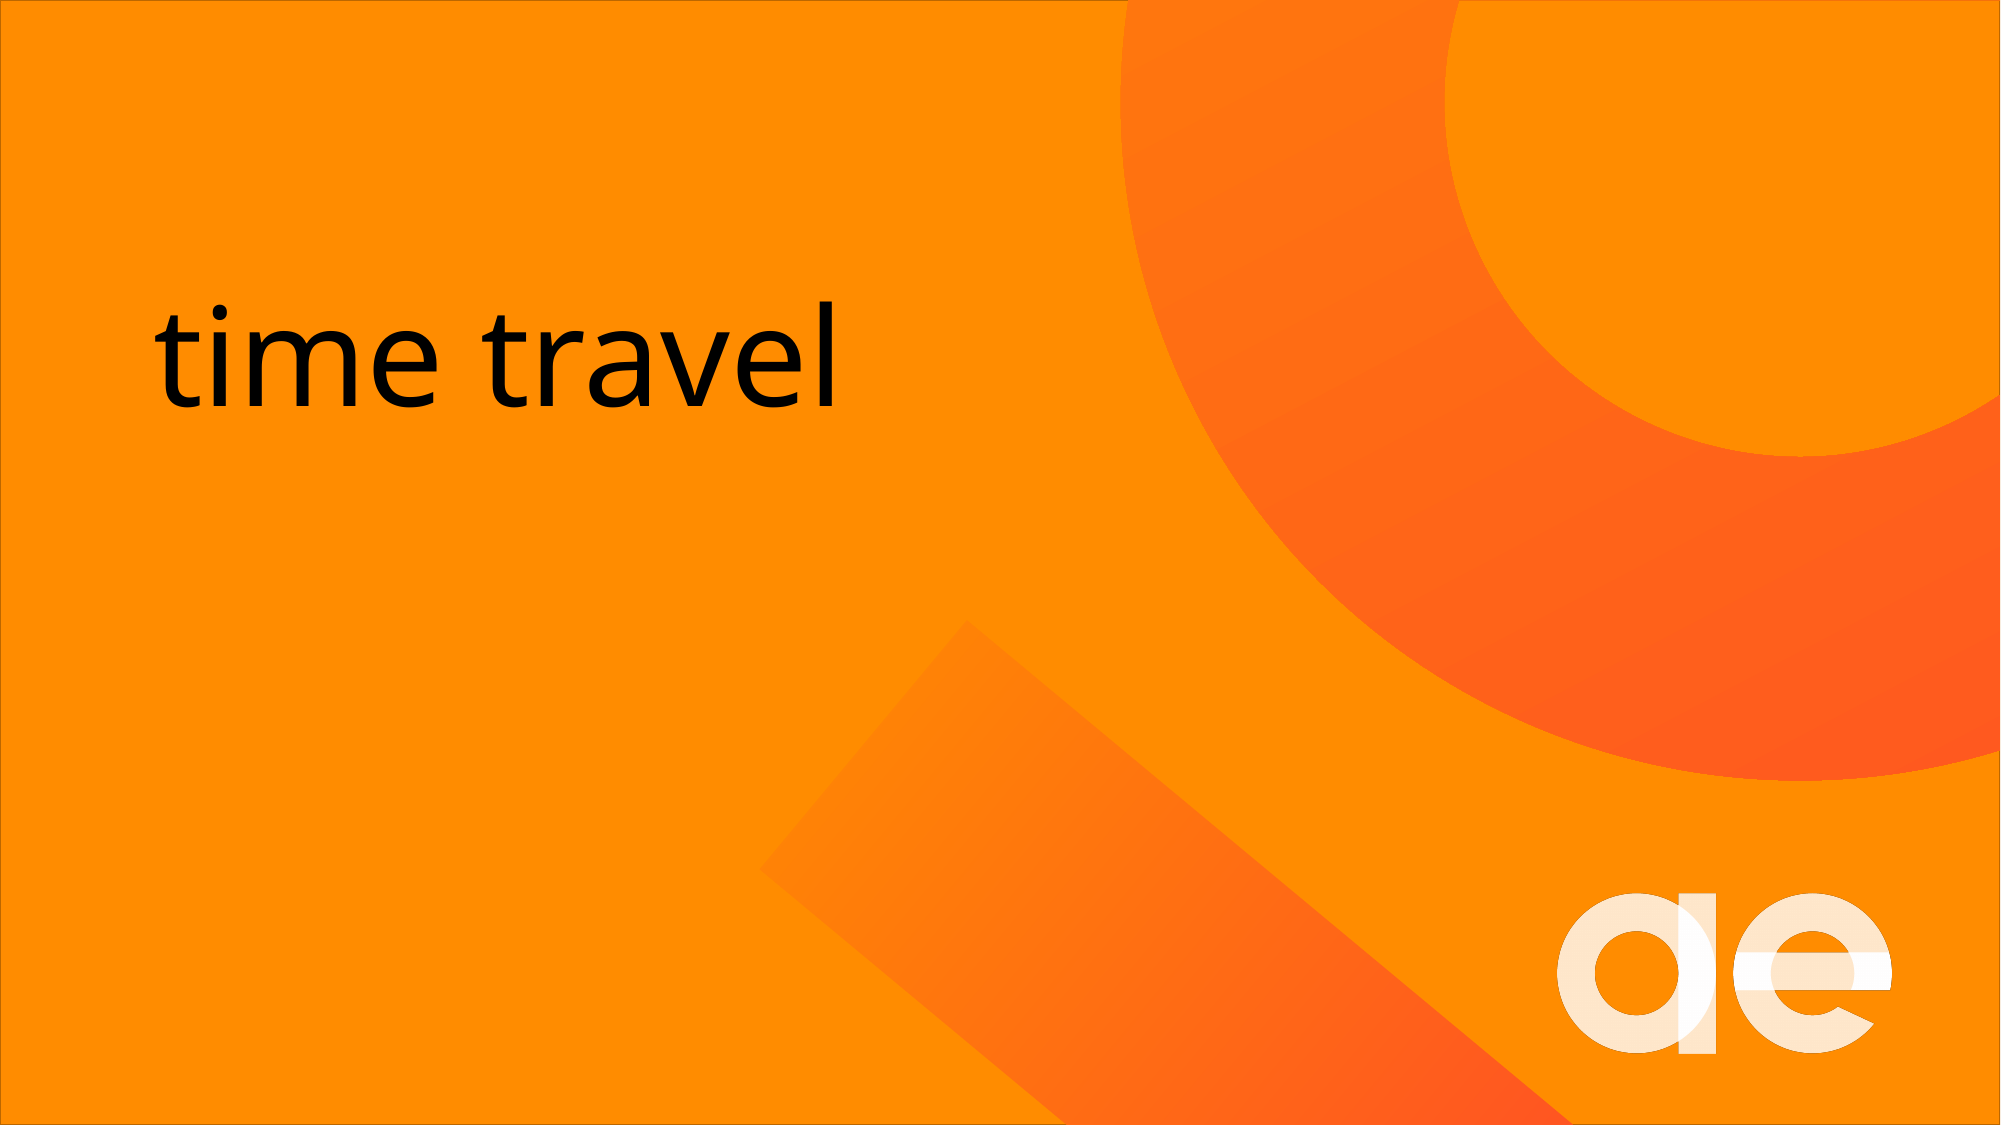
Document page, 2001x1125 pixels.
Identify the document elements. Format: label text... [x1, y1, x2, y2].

picture [1557, 893, 1892, 1054]
title time travel [138, 131, 1397, 444]
